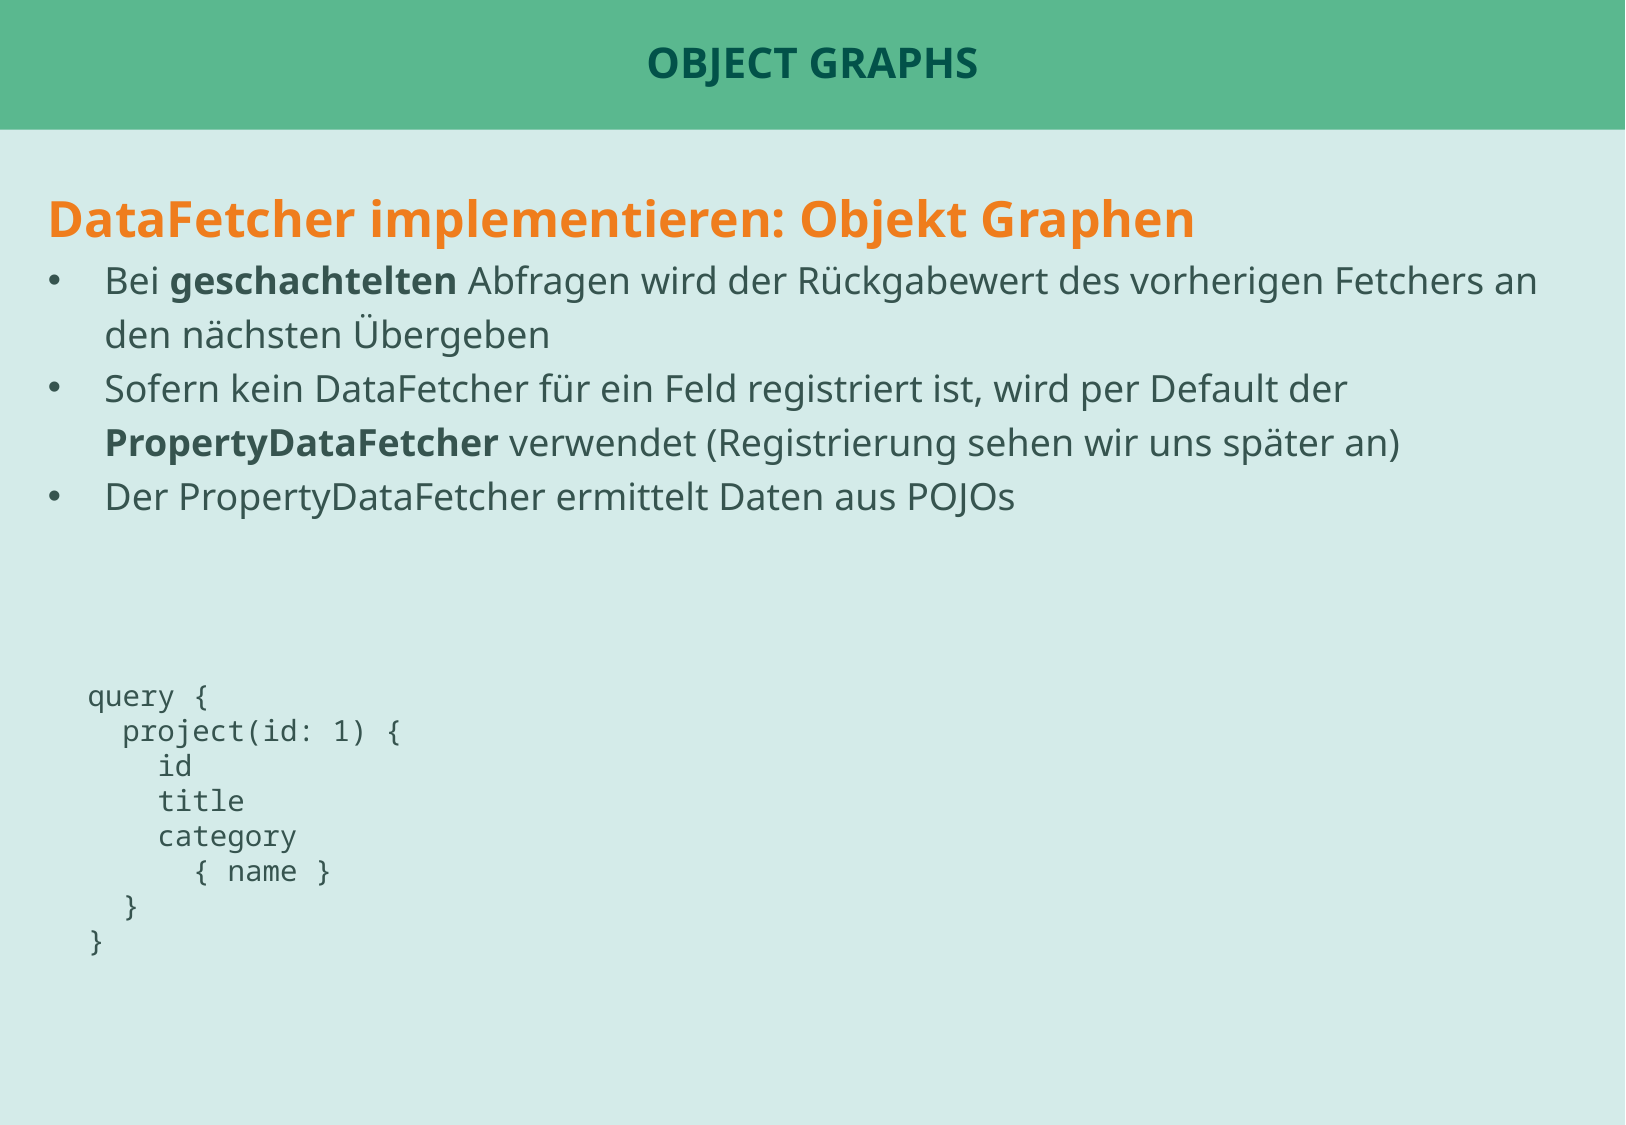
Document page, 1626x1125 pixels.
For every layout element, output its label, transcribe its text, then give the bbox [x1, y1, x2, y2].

title Object GraphS [0, 0, 1625, 130]
text_box query { project(id: 1) { id title category { name } } } [72, 669, 847, 965]
text_box DataFetcher implementieren: Objekt Graphen Bei geschachtelten Abfragen wird der Rückgabewert des vorherigen Fetchers an den nächsten Übergeben Sofern kein DataFetcher für ein Feld registriert ist, wird per Default der PropertyDataFetcher verwendet (Registrierung sehen wir uns später an) Der PropertyDataFetcher ermittelt Daten aus POJOs [33, 168, 1573, 579]
